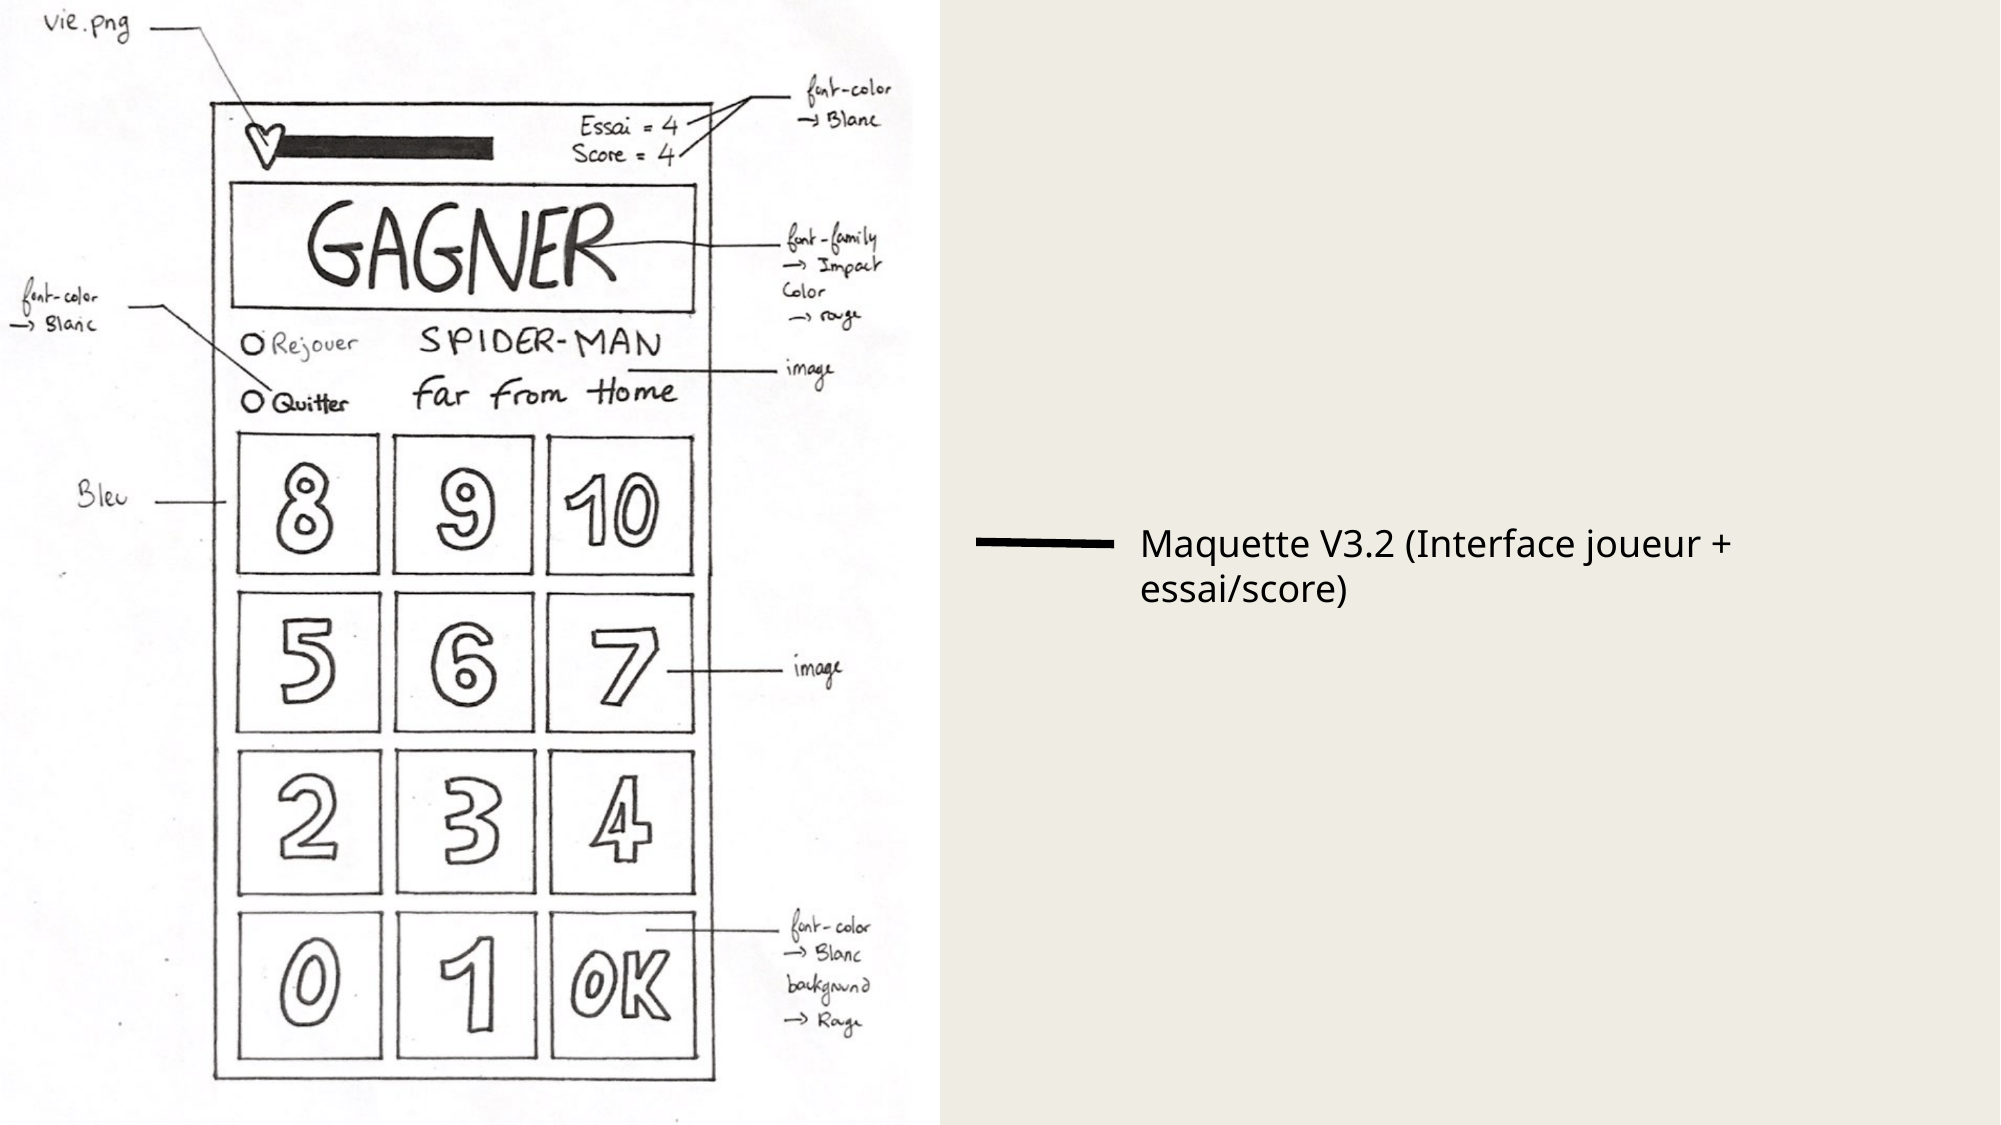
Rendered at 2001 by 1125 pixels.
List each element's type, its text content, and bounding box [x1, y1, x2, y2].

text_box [976, 541, 1115, 545]
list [0, 0, 940, 1125]
text_box Maquette V3.2 (Interface joueur + essai/score) [1124, 512, 1861, 663]
